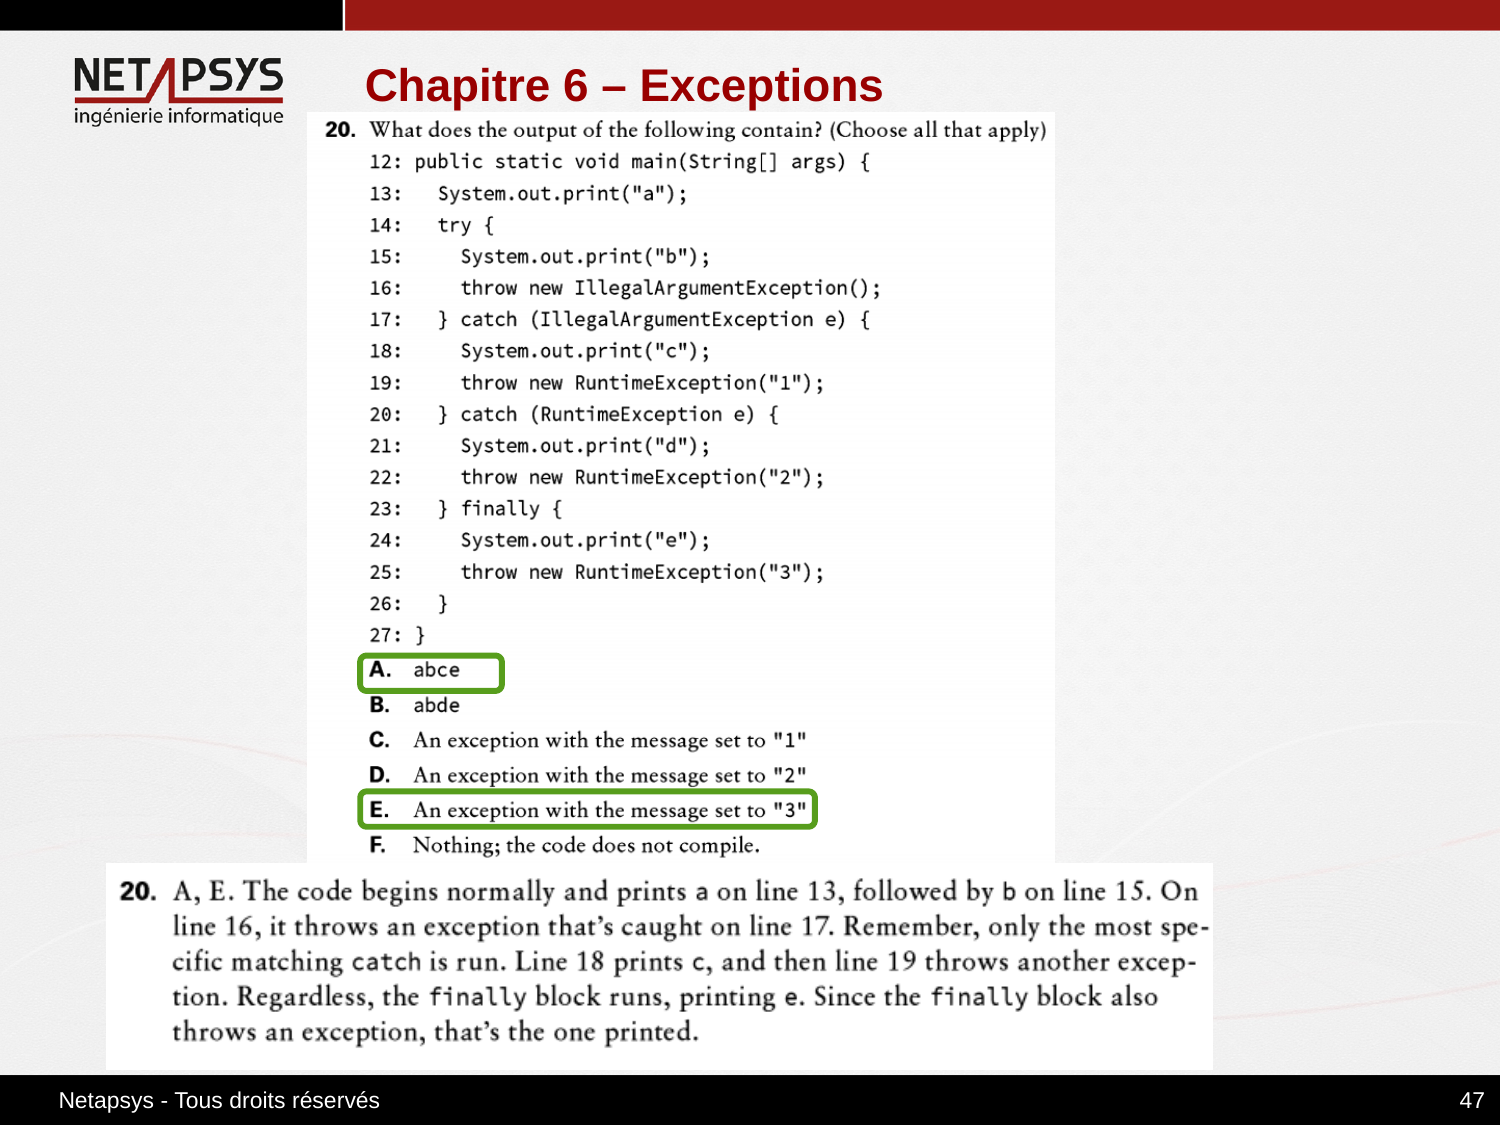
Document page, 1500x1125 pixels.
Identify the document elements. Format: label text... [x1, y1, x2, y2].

text_box Chapitre 6 – Exceptions [350, 53, 1343, 113]
text_box Netapsys - Tous droits réservés [0, 1069, 458, 1125]
text_box 47 [1149, 1069, 1500, 1125]
picture [0, 0, 1500, 1125]
